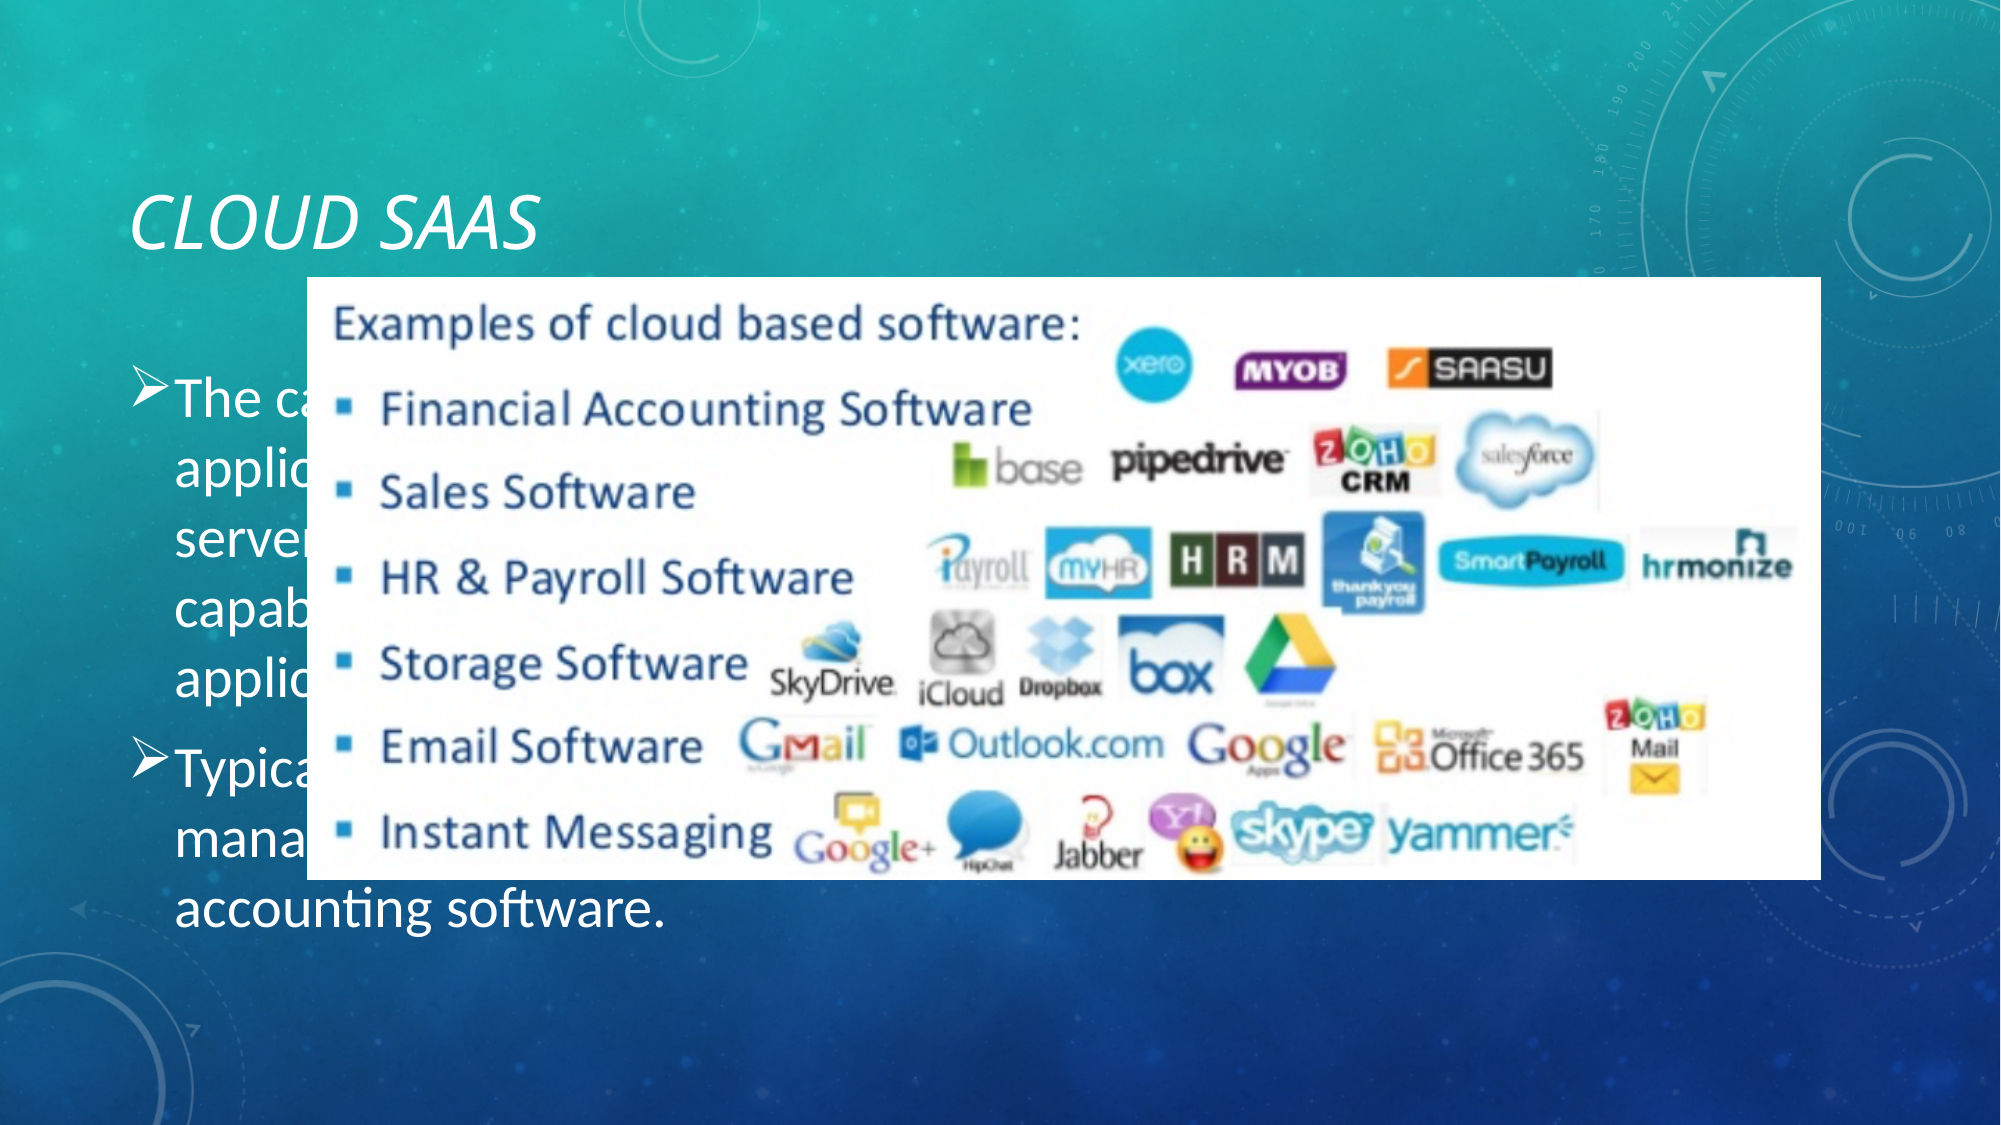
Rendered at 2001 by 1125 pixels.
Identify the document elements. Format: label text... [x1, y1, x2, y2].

list The capability provided to the consumer is to use the provider’s applications running on a cloud infrastructure, including network, servers, operating systems, storage, and even individual application capabilities, with the possible exception of limited user-specific application configuration settings Typical applications offered as a service include customer relationship management (CRM), business intelligence analytics, and online accounting software. [112, 351, 1888, 1030]
picture [0, 0, 2001, 1125]
title Cloud SaaS [112, 99, 1888, 339]
